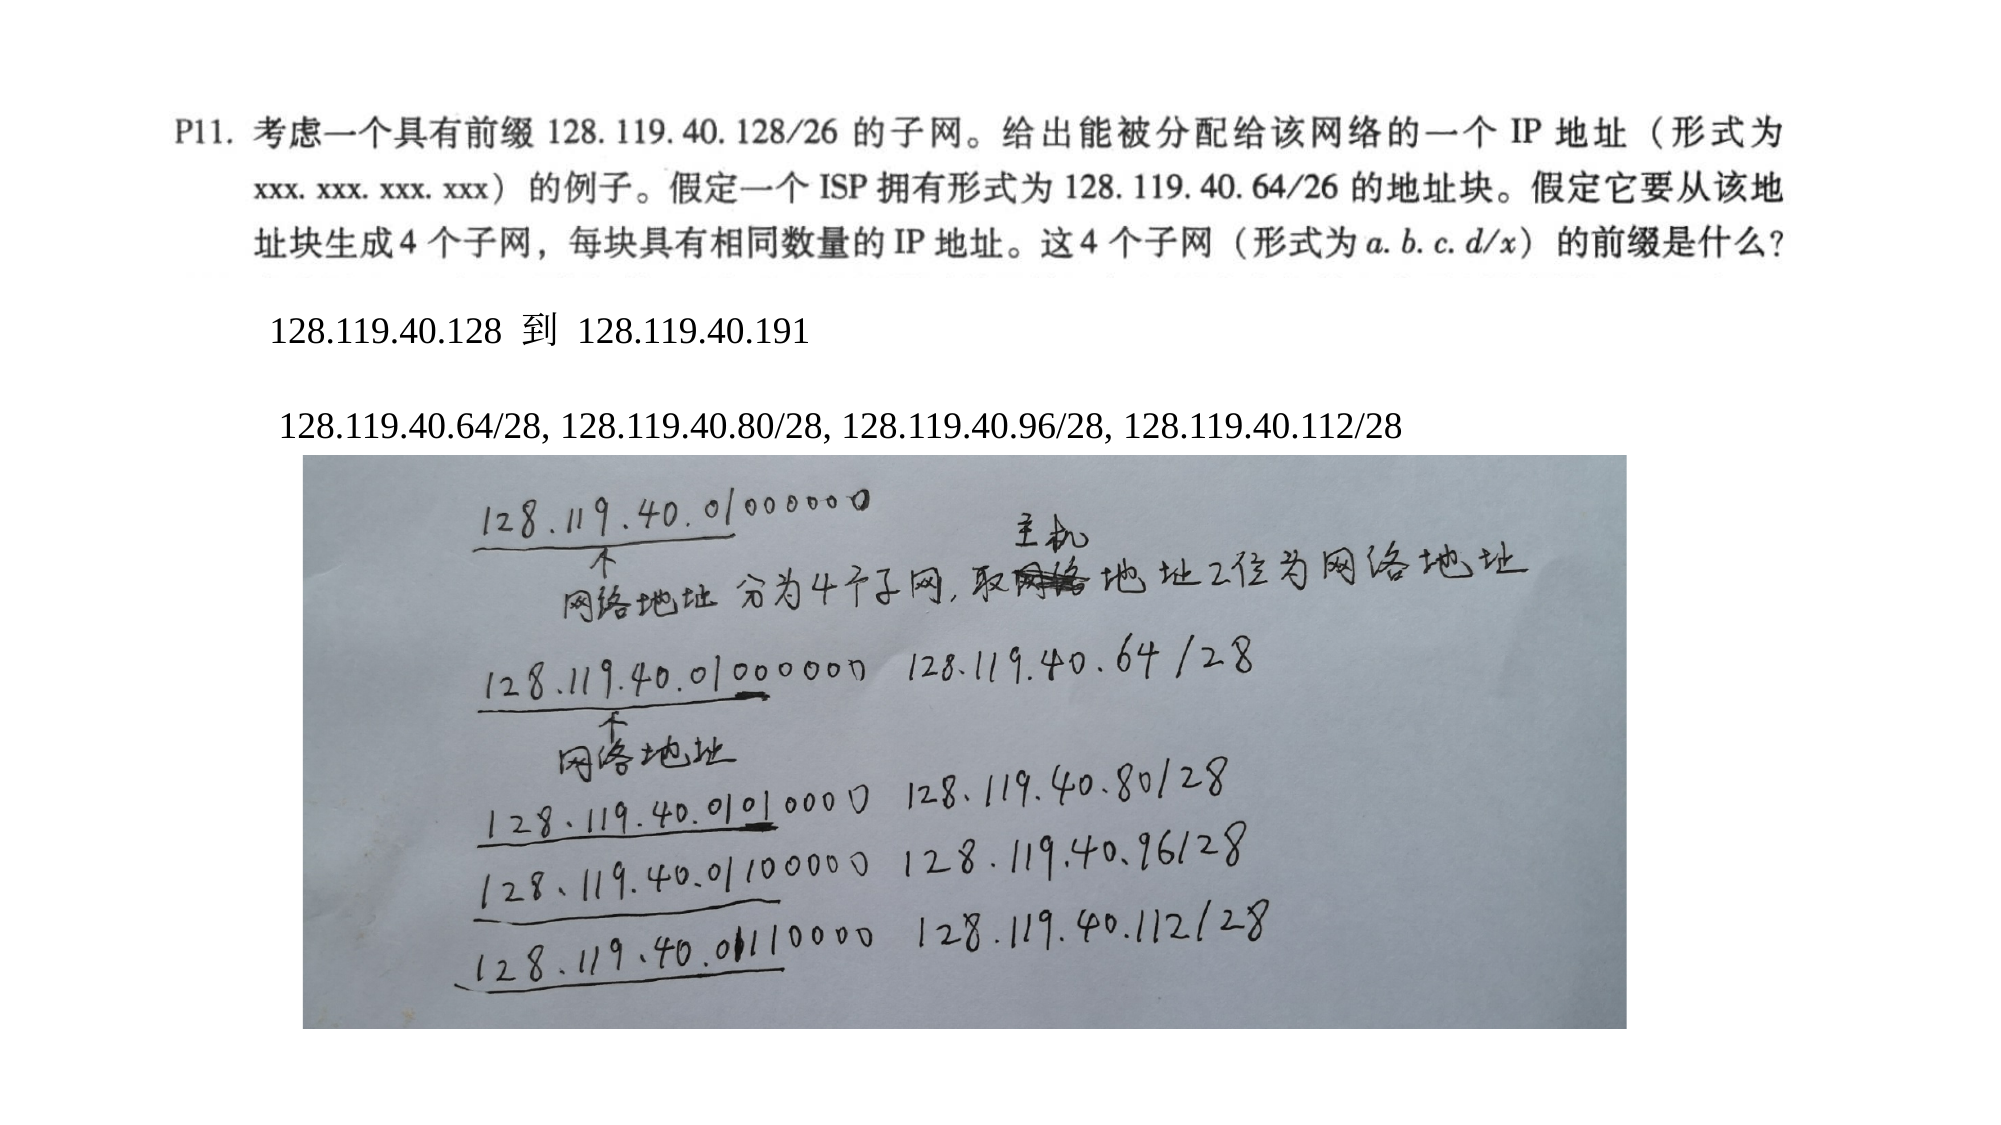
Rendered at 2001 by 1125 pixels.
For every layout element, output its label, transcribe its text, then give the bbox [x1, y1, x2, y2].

text_box 128.119.40.128 到 128.119.40.191 128.119.40.64/28, 128.119.40.80/28, 128.119.40.96/28, 128.119.40.112/28 [254, 298, 678, 454]
text_box 128.119.40.128 到 128.119.40.191 128.119.40.64/28, 128.119.40.80/28, 128.119.40.96/28, 128.119.40.112/28 [1251, 298, 1581, 454]
picture [165, 79, 1818, 1125]
